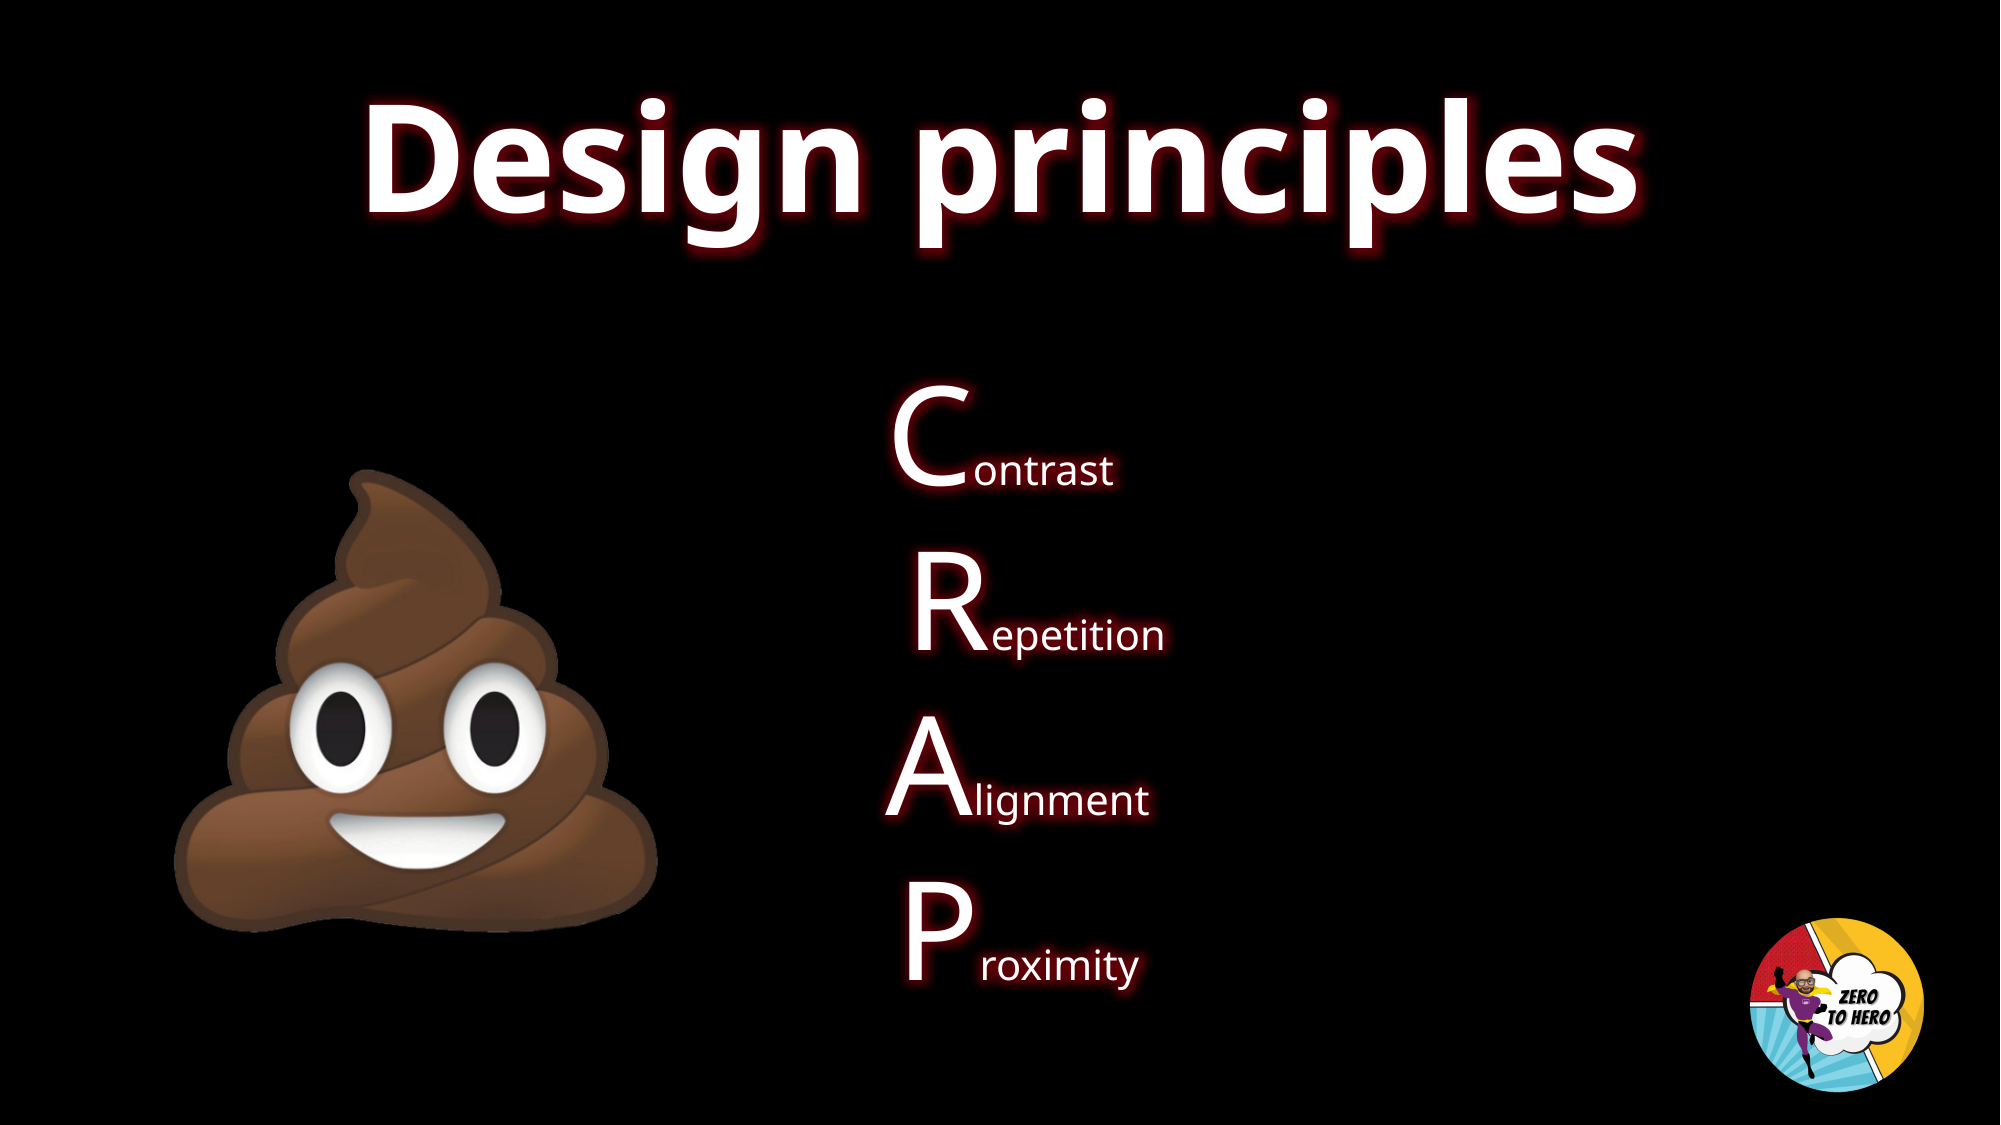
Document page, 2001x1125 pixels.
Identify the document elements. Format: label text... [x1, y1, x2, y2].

text_box Design principles [0, 55, 2000, 250]
text_box Contrast Repetition Alignment Proximity [0, 340, 2000, 1125]
picture [162, 447, 670, 955]
